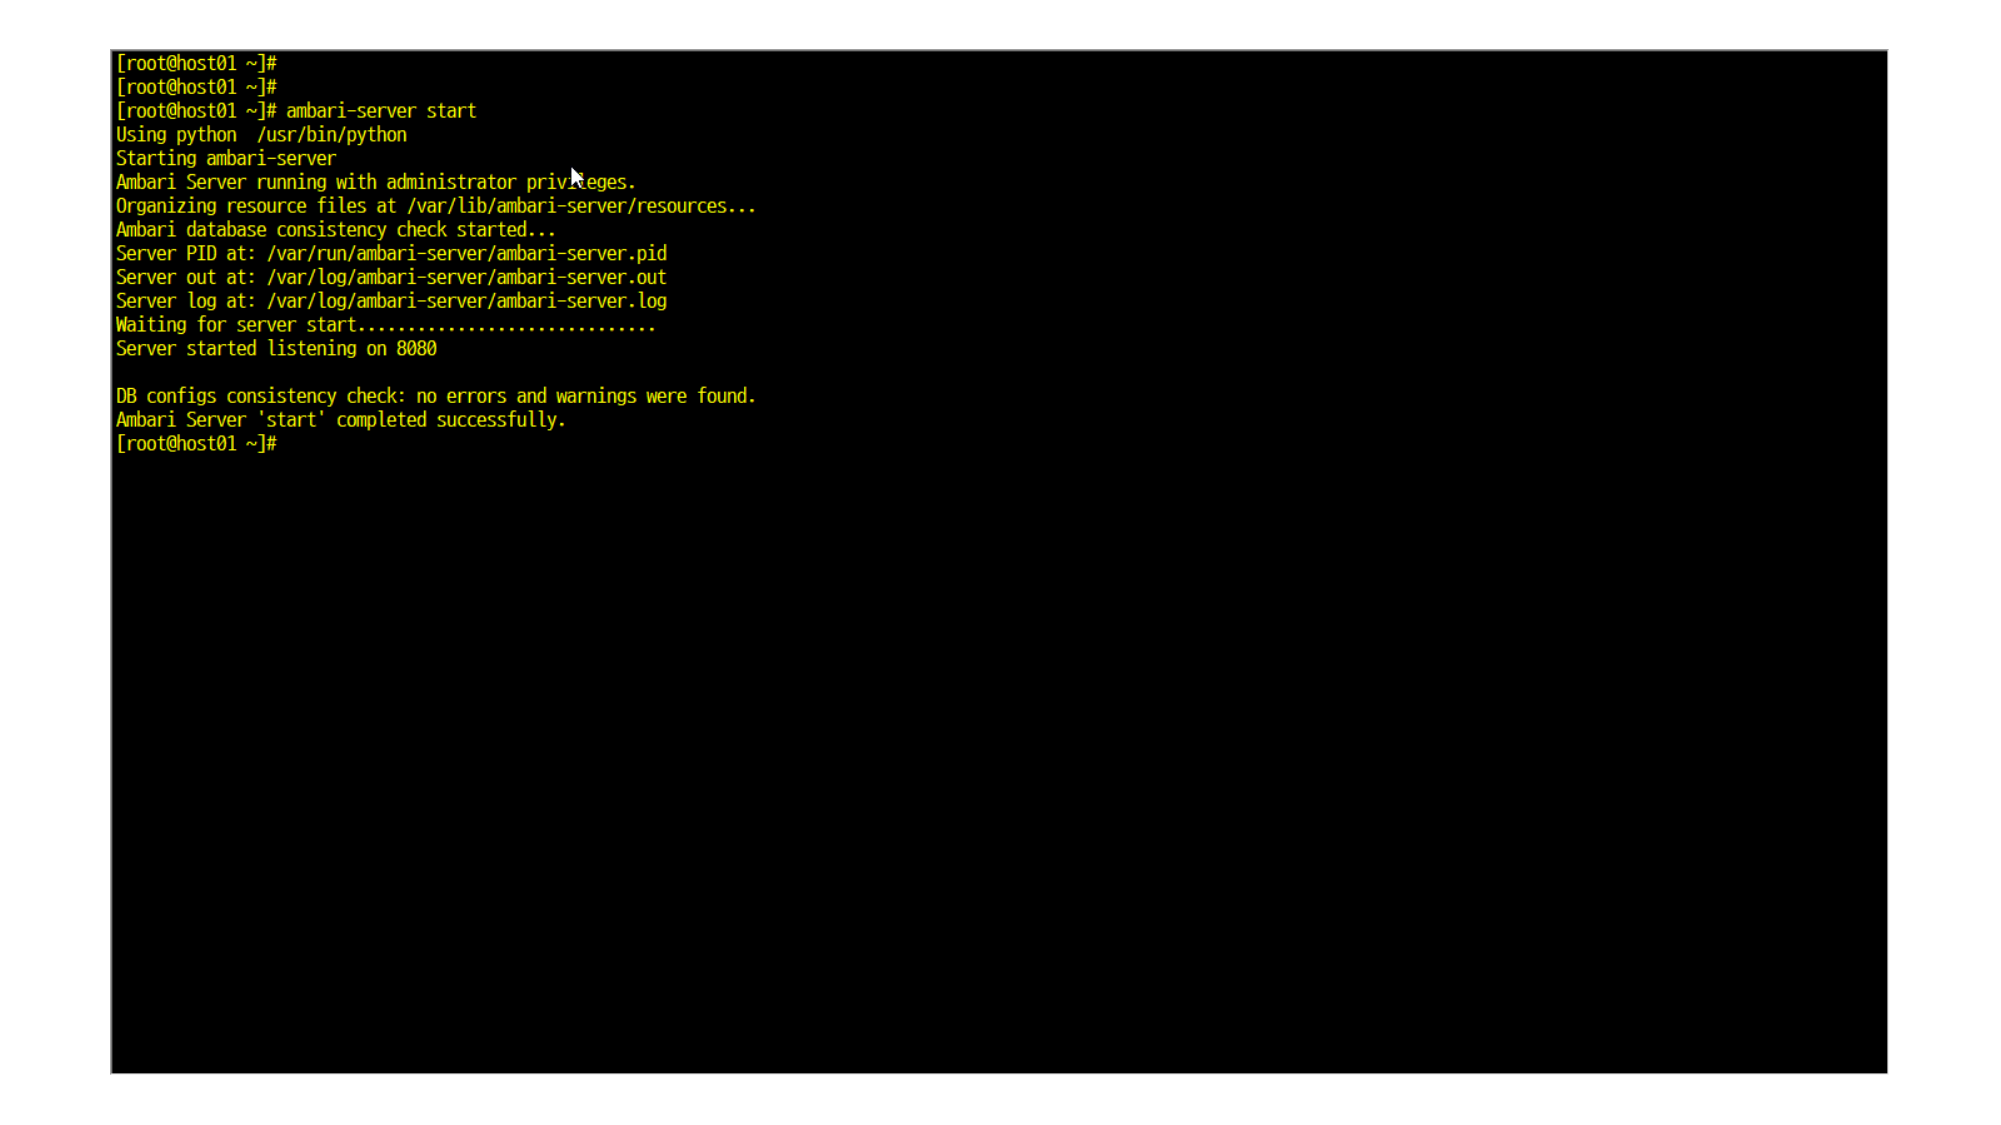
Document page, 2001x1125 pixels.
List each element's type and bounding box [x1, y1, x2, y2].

picture [110, 49, 1890, 1076]
